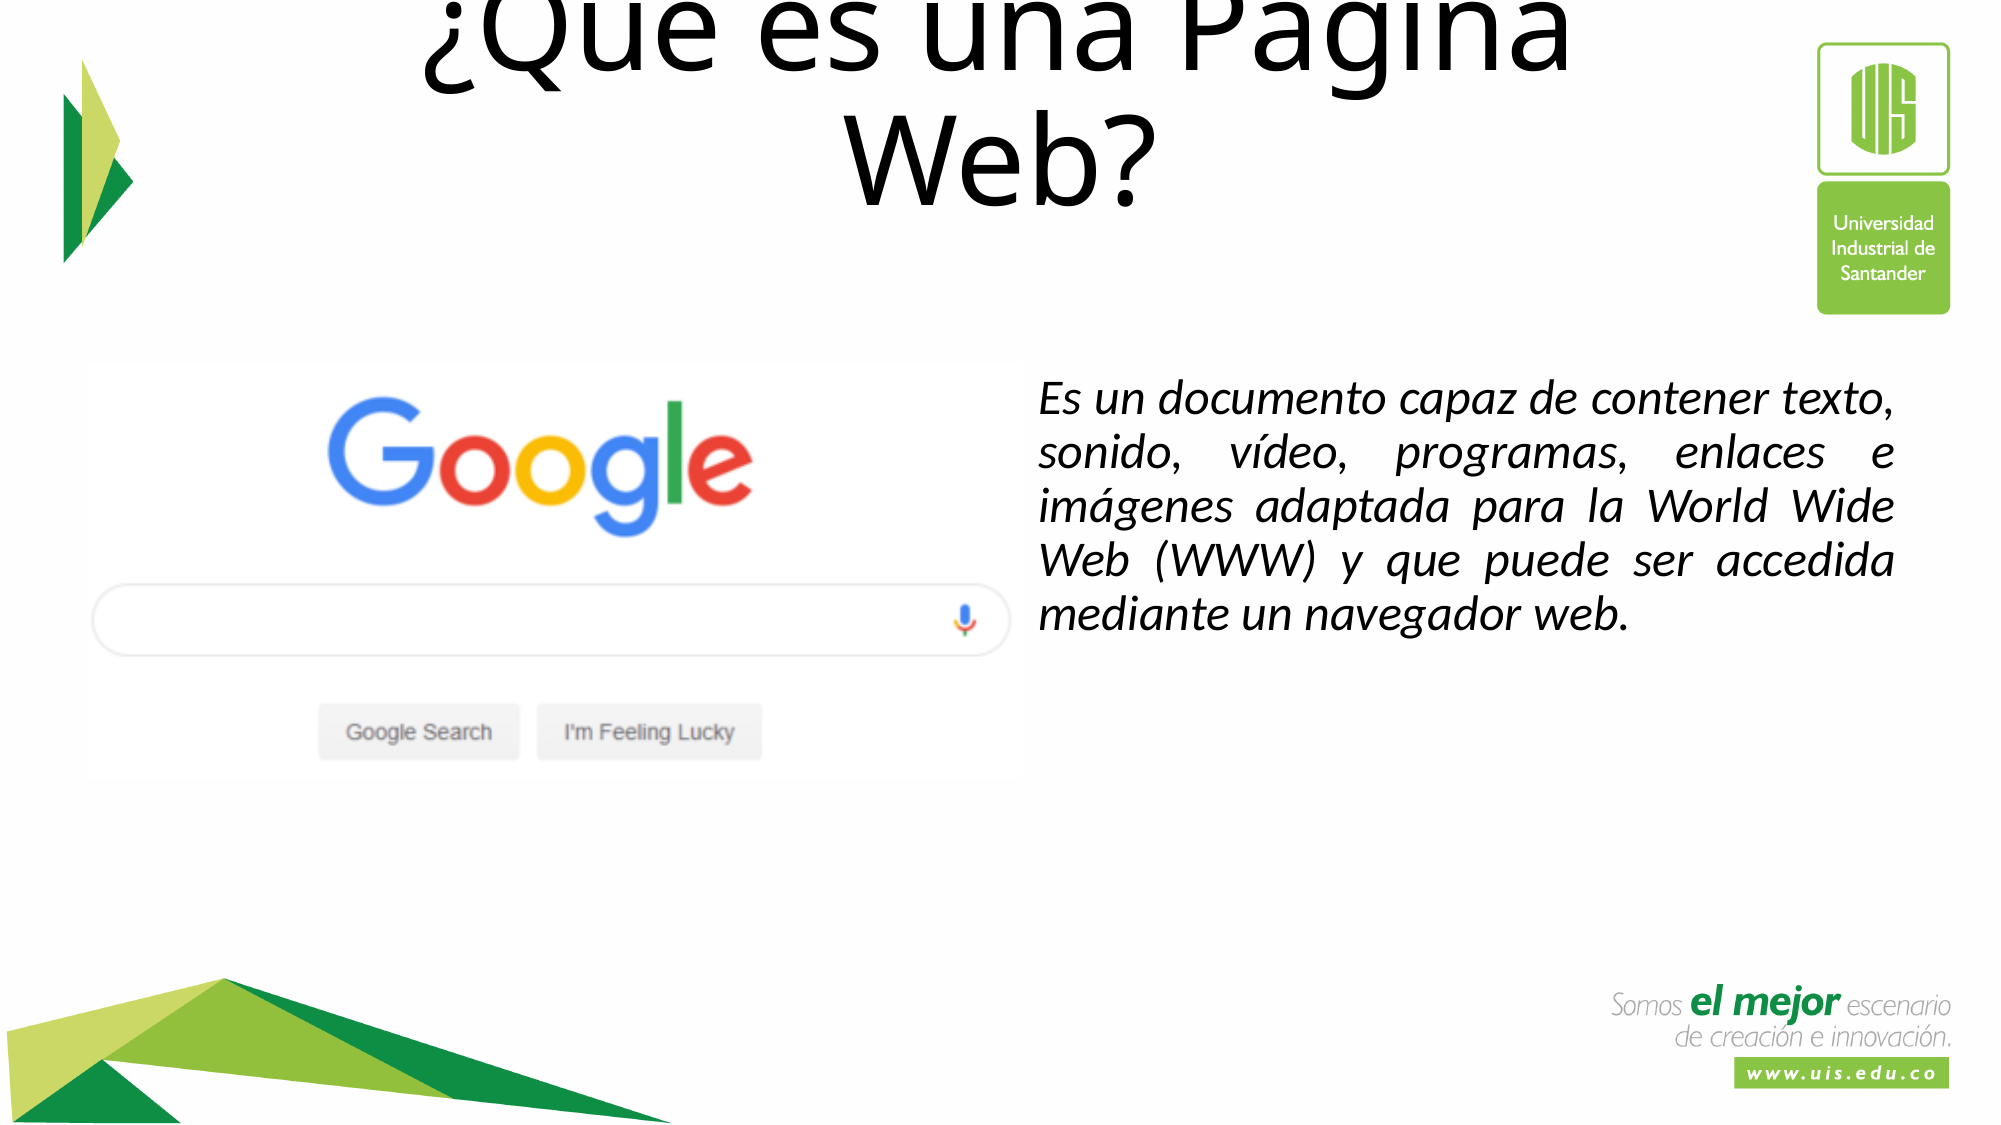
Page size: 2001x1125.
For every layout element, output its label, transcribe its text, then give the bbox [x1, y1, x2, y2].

title ¿Qué es una Página Web? [249, 83, 1750, 241]
subtitle Es un documento capaz de contener texto, sonido, vídeo, programas, enlaces e imágenes adaptada para la World Wide Web (WWW) y que puede ser accedida mediante un navegador web. [1024, 363, 1912, 652]
picture [0, 0, 2001, 1125]
